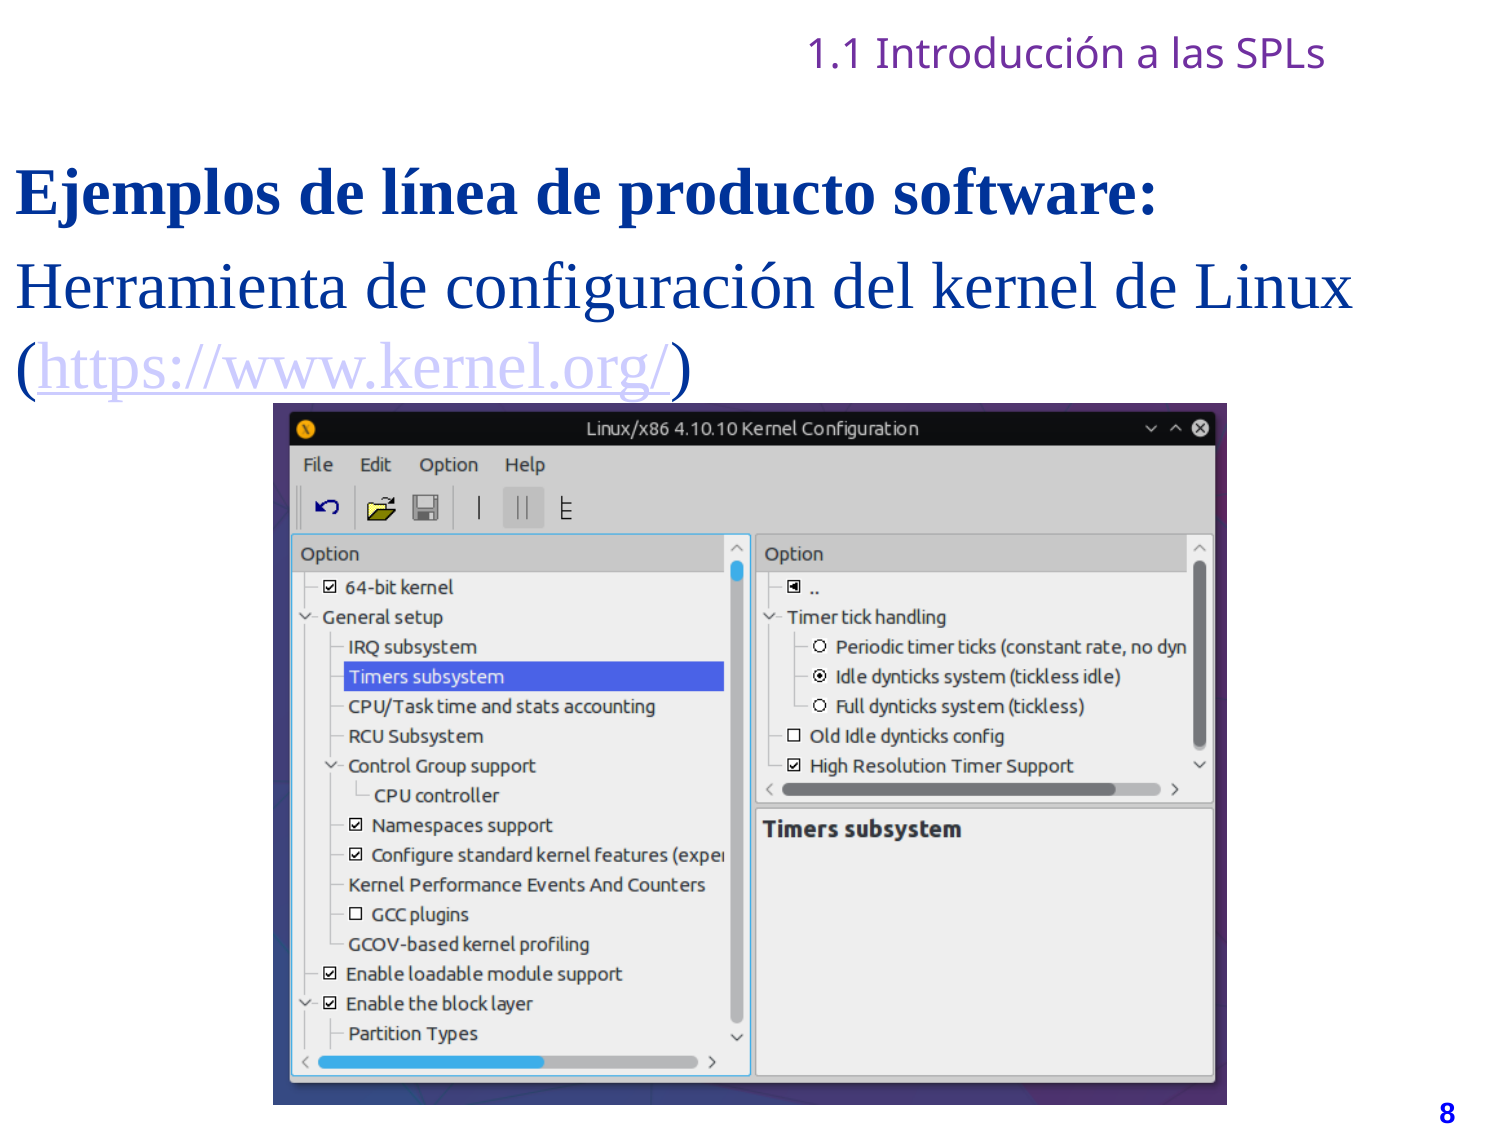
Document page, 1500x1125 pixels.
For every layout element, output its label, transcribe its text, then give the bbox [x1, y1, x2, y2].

title 1.1 Introducción a las SPLs [631, 19, 1500, 126]
list Ejemplos de línea de producto software: Herramienta de configuración del kernel de Linux (https://www.kernel.org/) [0, 140, 1500, 1101]
picture [273, 403, 1227, 1106]
